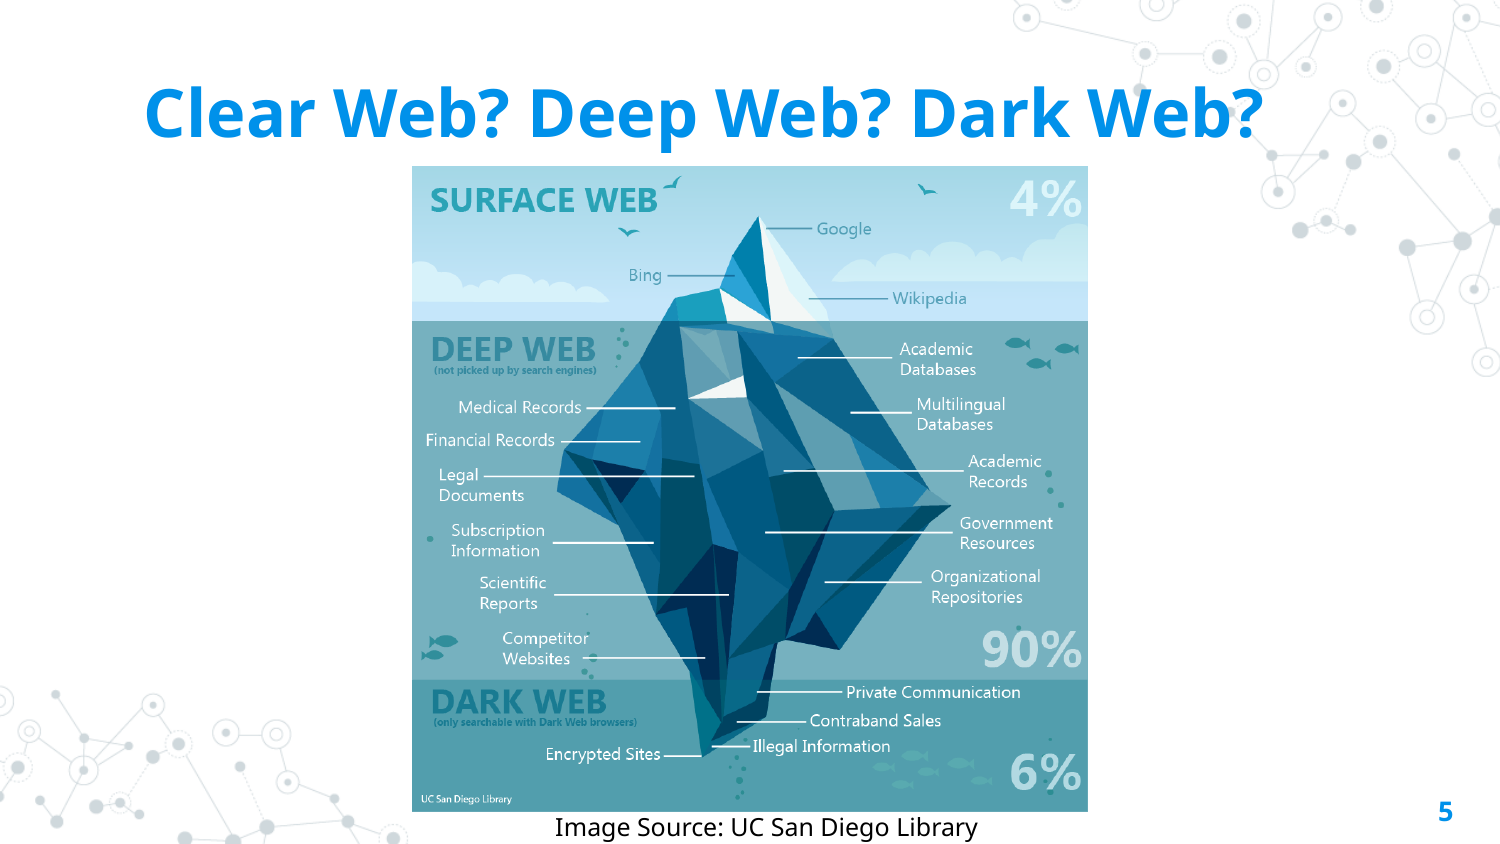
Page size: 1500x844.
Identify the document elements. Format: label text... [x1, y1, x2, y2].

slide_number 5 [1378, 779, 1469, 844]
text_box Image Source: UC San Diego Library [540, 821, 1003, 844]
title Clear Web? Deep Web? Dark Web? [128, 50, 1372, 166]
picture [0, 0, 1500, 844]
